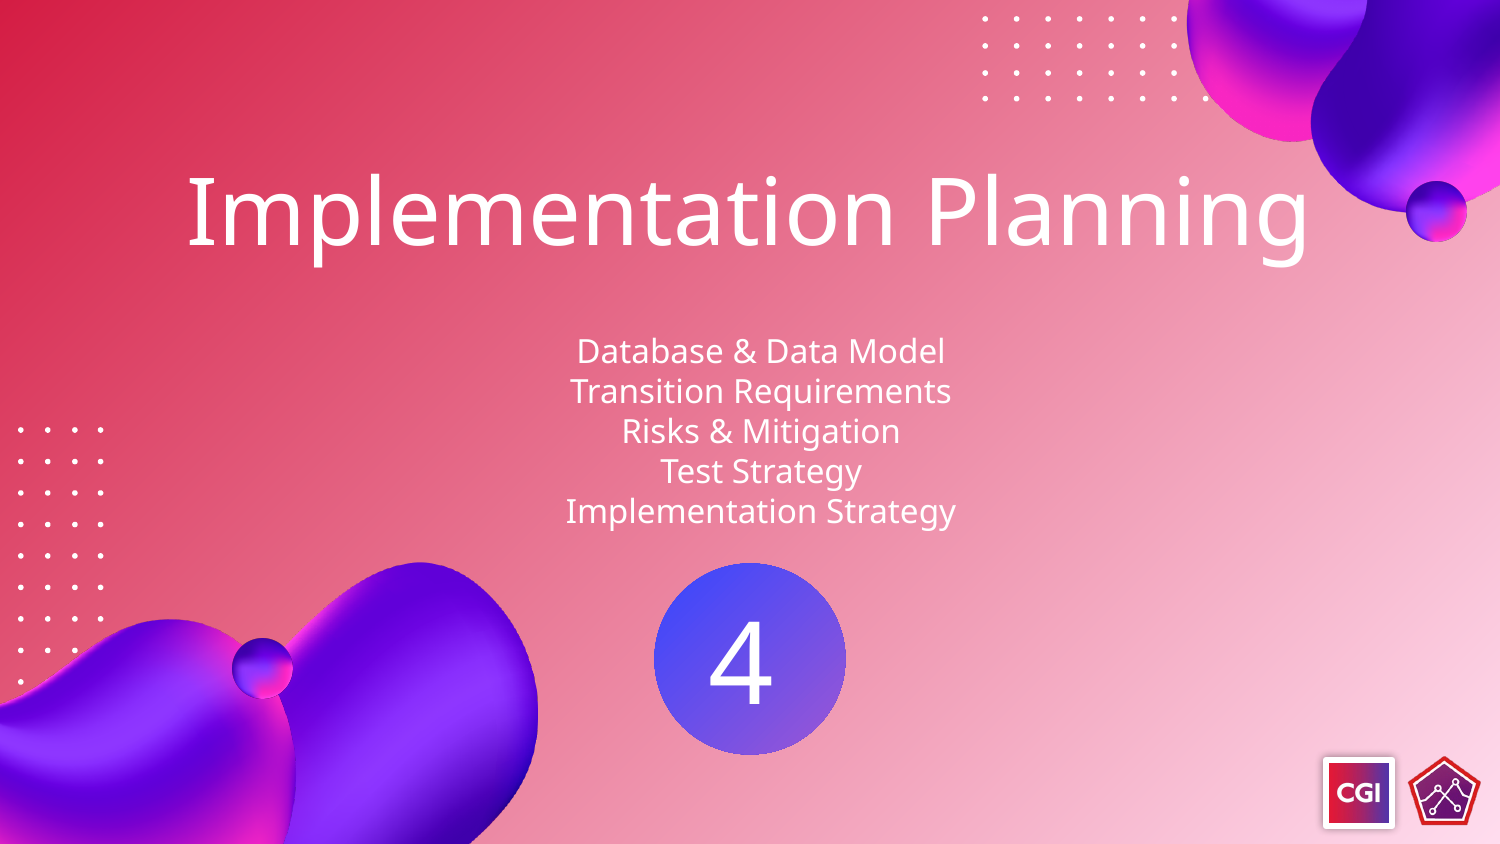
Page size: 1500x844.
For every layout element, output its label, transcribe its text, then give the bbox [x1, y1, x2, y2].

text_box [654, 613, 666, 705]
picture [1402, 748, 1492, 829]
title Implementation Planning [126, 132, 1374, 283]
subtitle Database & Data Model Transition Requirements Risks & Mitigation Test Strategy Implementation Strategy [126, 400, 1374, 461]
title 4 [666, 602, 817, 716]
picture [1329, 763, 1389, 823]
picture [1137, 0, 1500, 344]
picture [0, 403, 538, 844]
text_box [673, 563, 846, 755]
